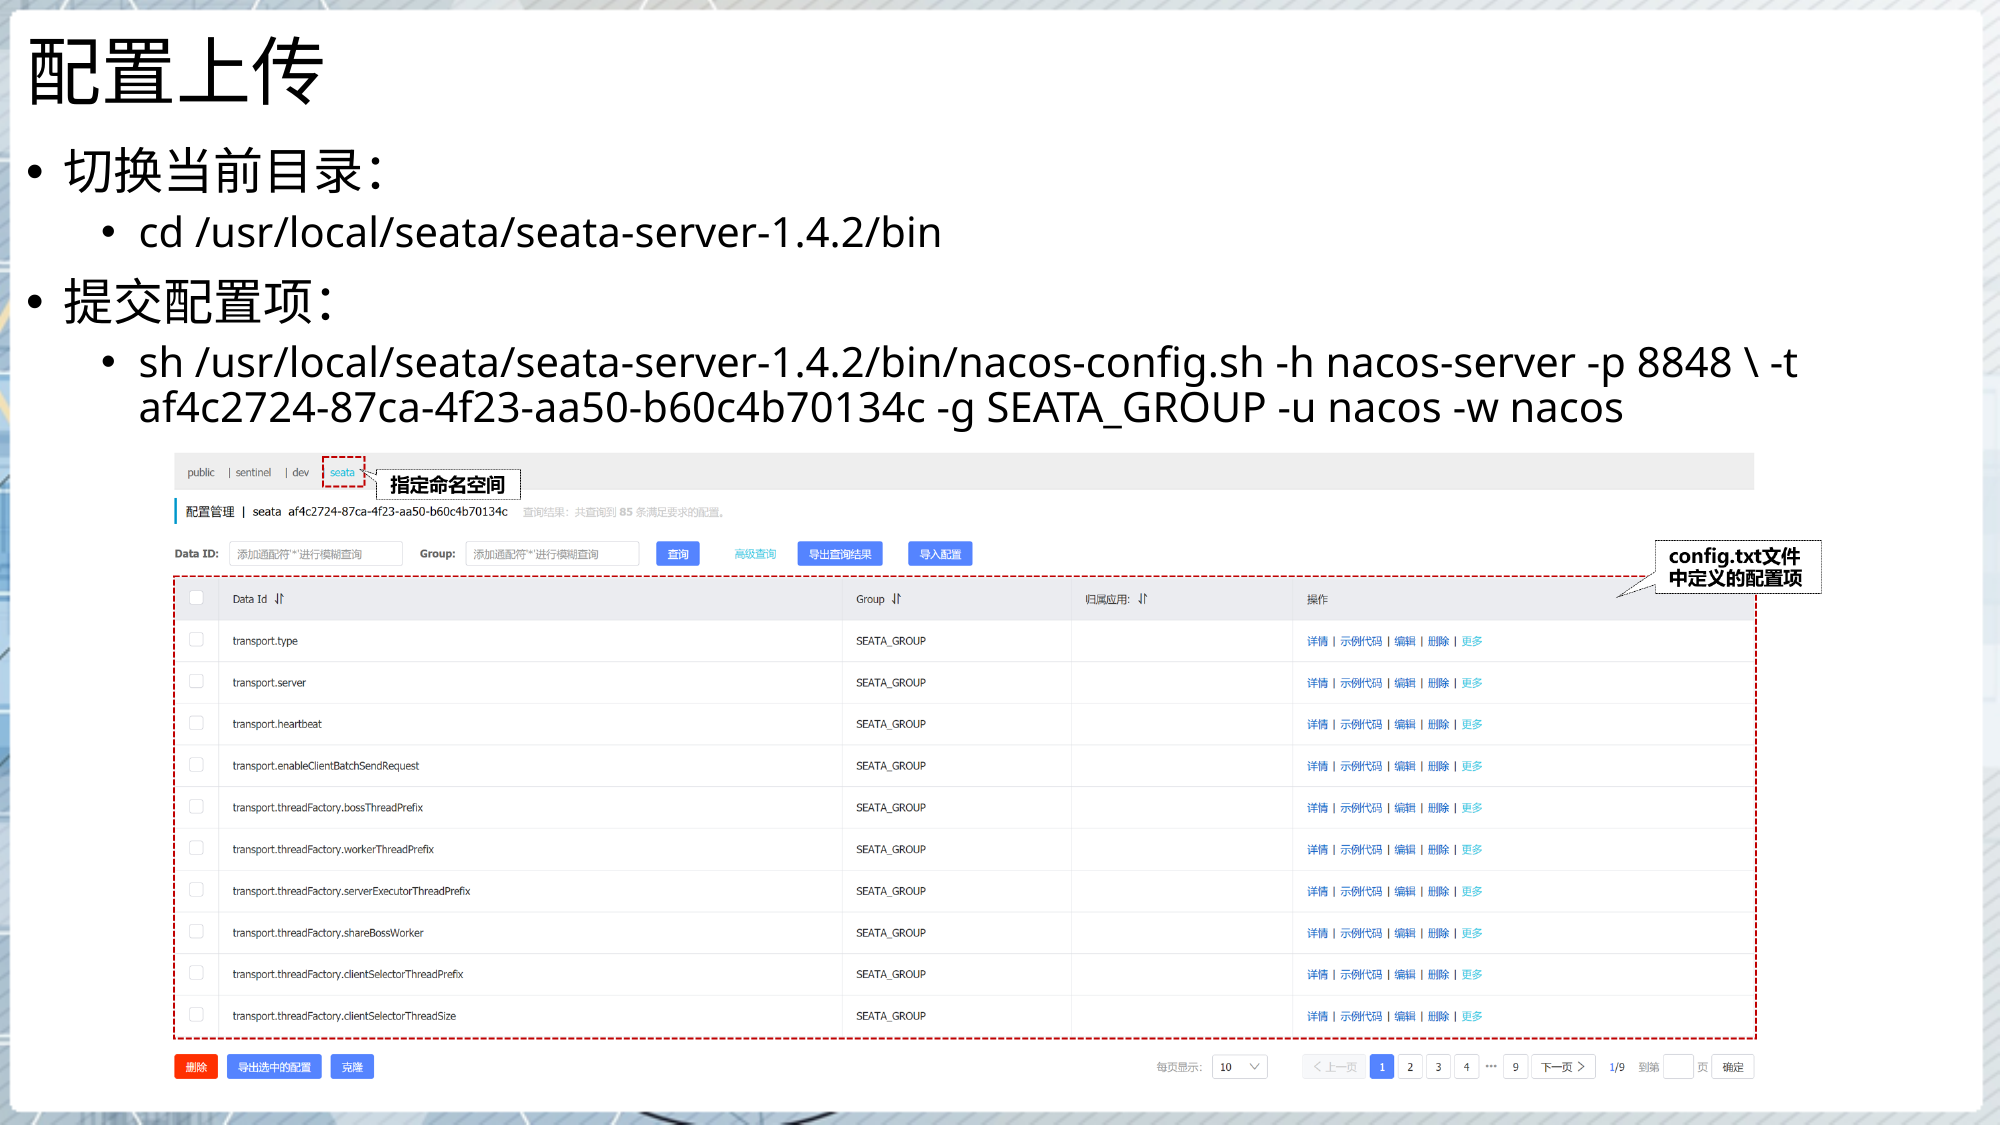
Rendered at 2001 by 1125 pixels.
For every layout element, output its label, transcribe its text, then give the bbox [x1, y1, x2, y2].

list 切换当前目录： cd /usr/local/seata/seata-server-1.4.2/bin 提交配置项： sh /usr/local/seata/seata-server-1.4.2/bin/nacos-config.sh -h nacos-server -p 8848 \ -t af4c2724-87ca-4f23-aa50-b60c4b70134c -g SEATA_GROUP -u nacos -w nacos [11, 139, 1983, 1113]
picture [0, 0, 2000, 1125]
title 配置上传 [11, 11, 1983, 139]
